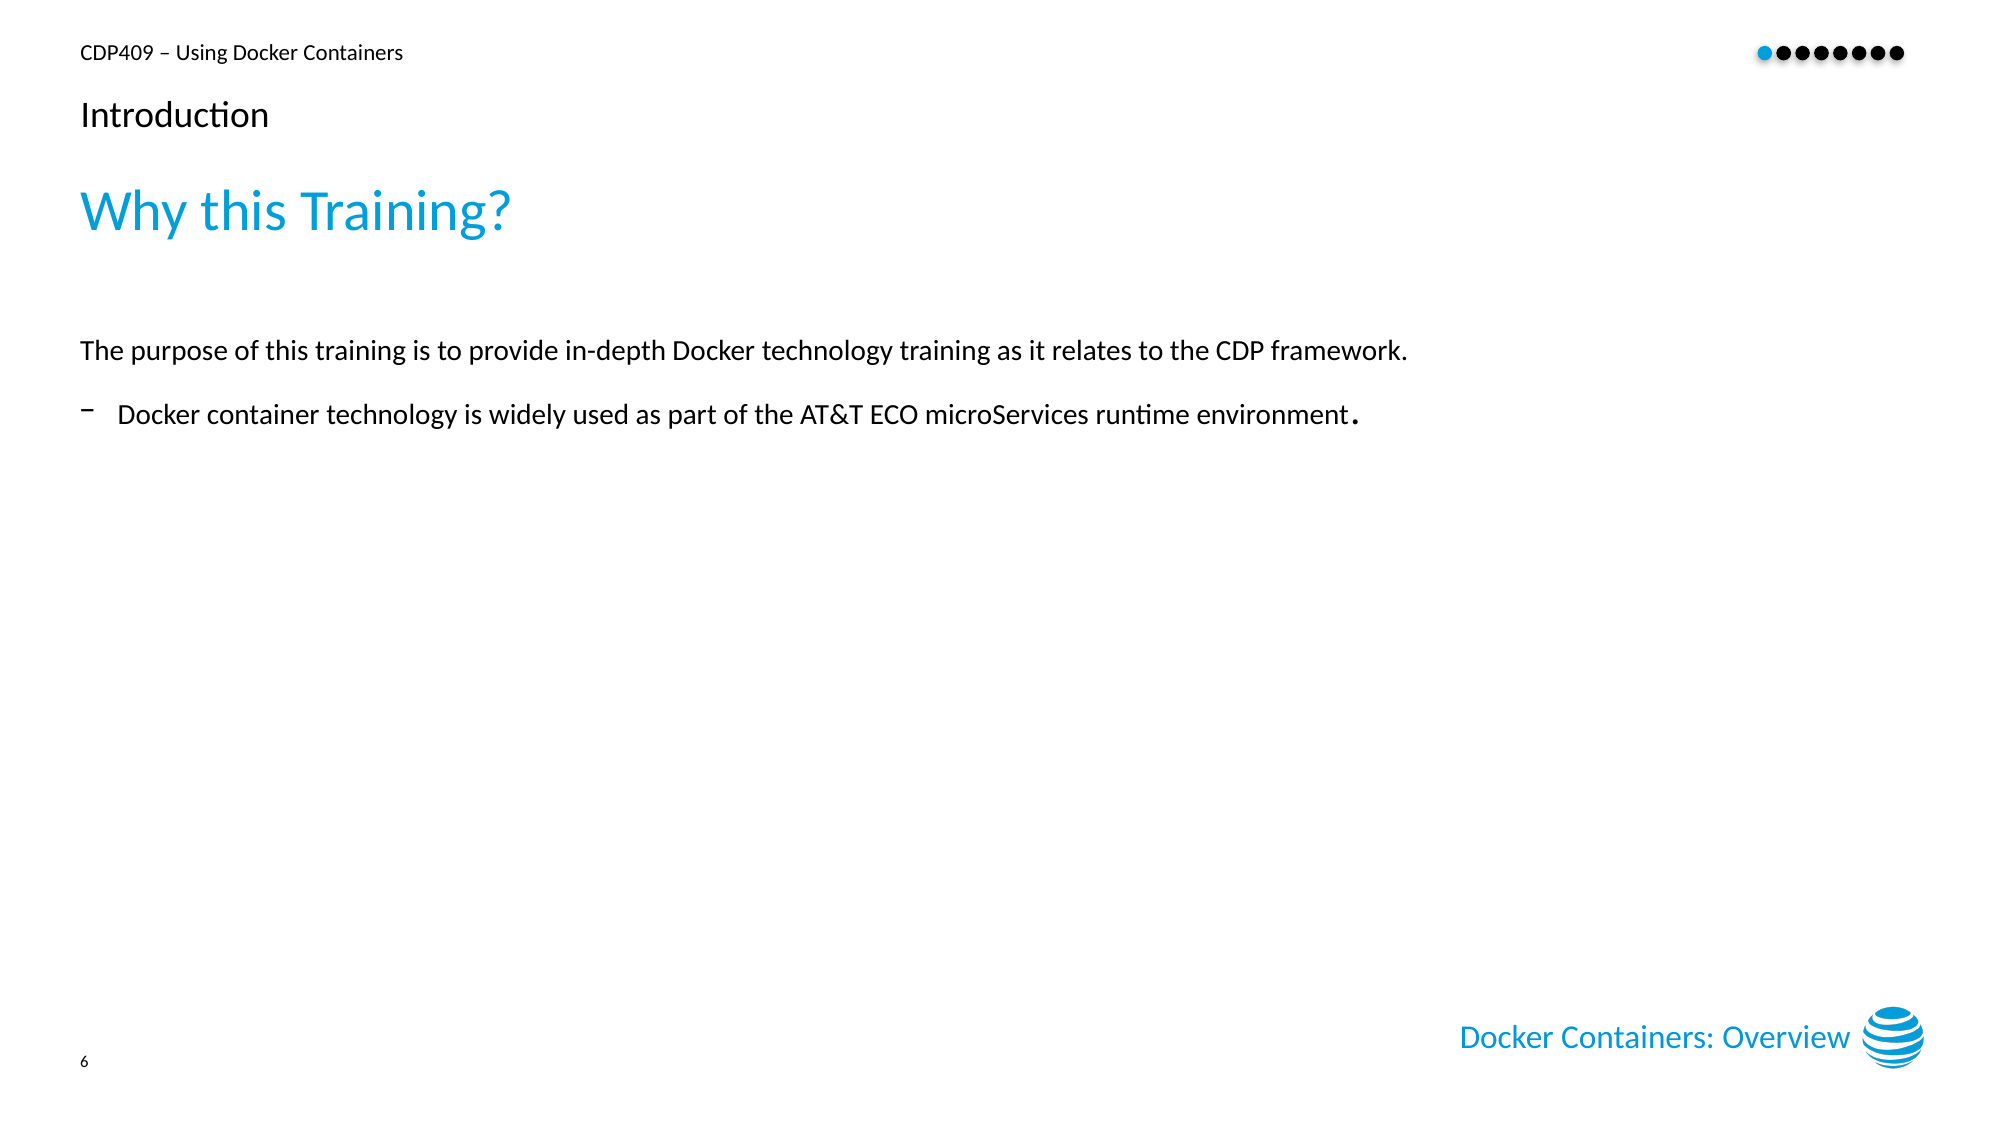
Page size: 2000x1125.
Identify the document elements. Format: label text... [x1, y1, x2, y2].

text_box [1870, 45, 1887, 62]
list Why this Training? The purpose of this training is to provide in-depth Docker technology training as it relates to the CDP framework. Docker container technology is widely used as part of the AT&T ECO microServices runtime environment. [80, 180, 1920, 773]
slide_number 6 [80, 1049, 129, 1087]
text_box [1813, 45, 1830, 62]
text_box Docker Containers: Overview [1356, 1007, 1866, 1063]
text_box [1851, 45, 1868, 62]
text_box [1832, 45, 1849, 62]
text_box [1889, 45, 1905, 62]
text_box [1794, 45, 1811, 62]
text_box [1775, 45, 1792, 62]
text_box [1756, 45, 1773, 62]
title Introduction [80, 85, 1920, 142]
